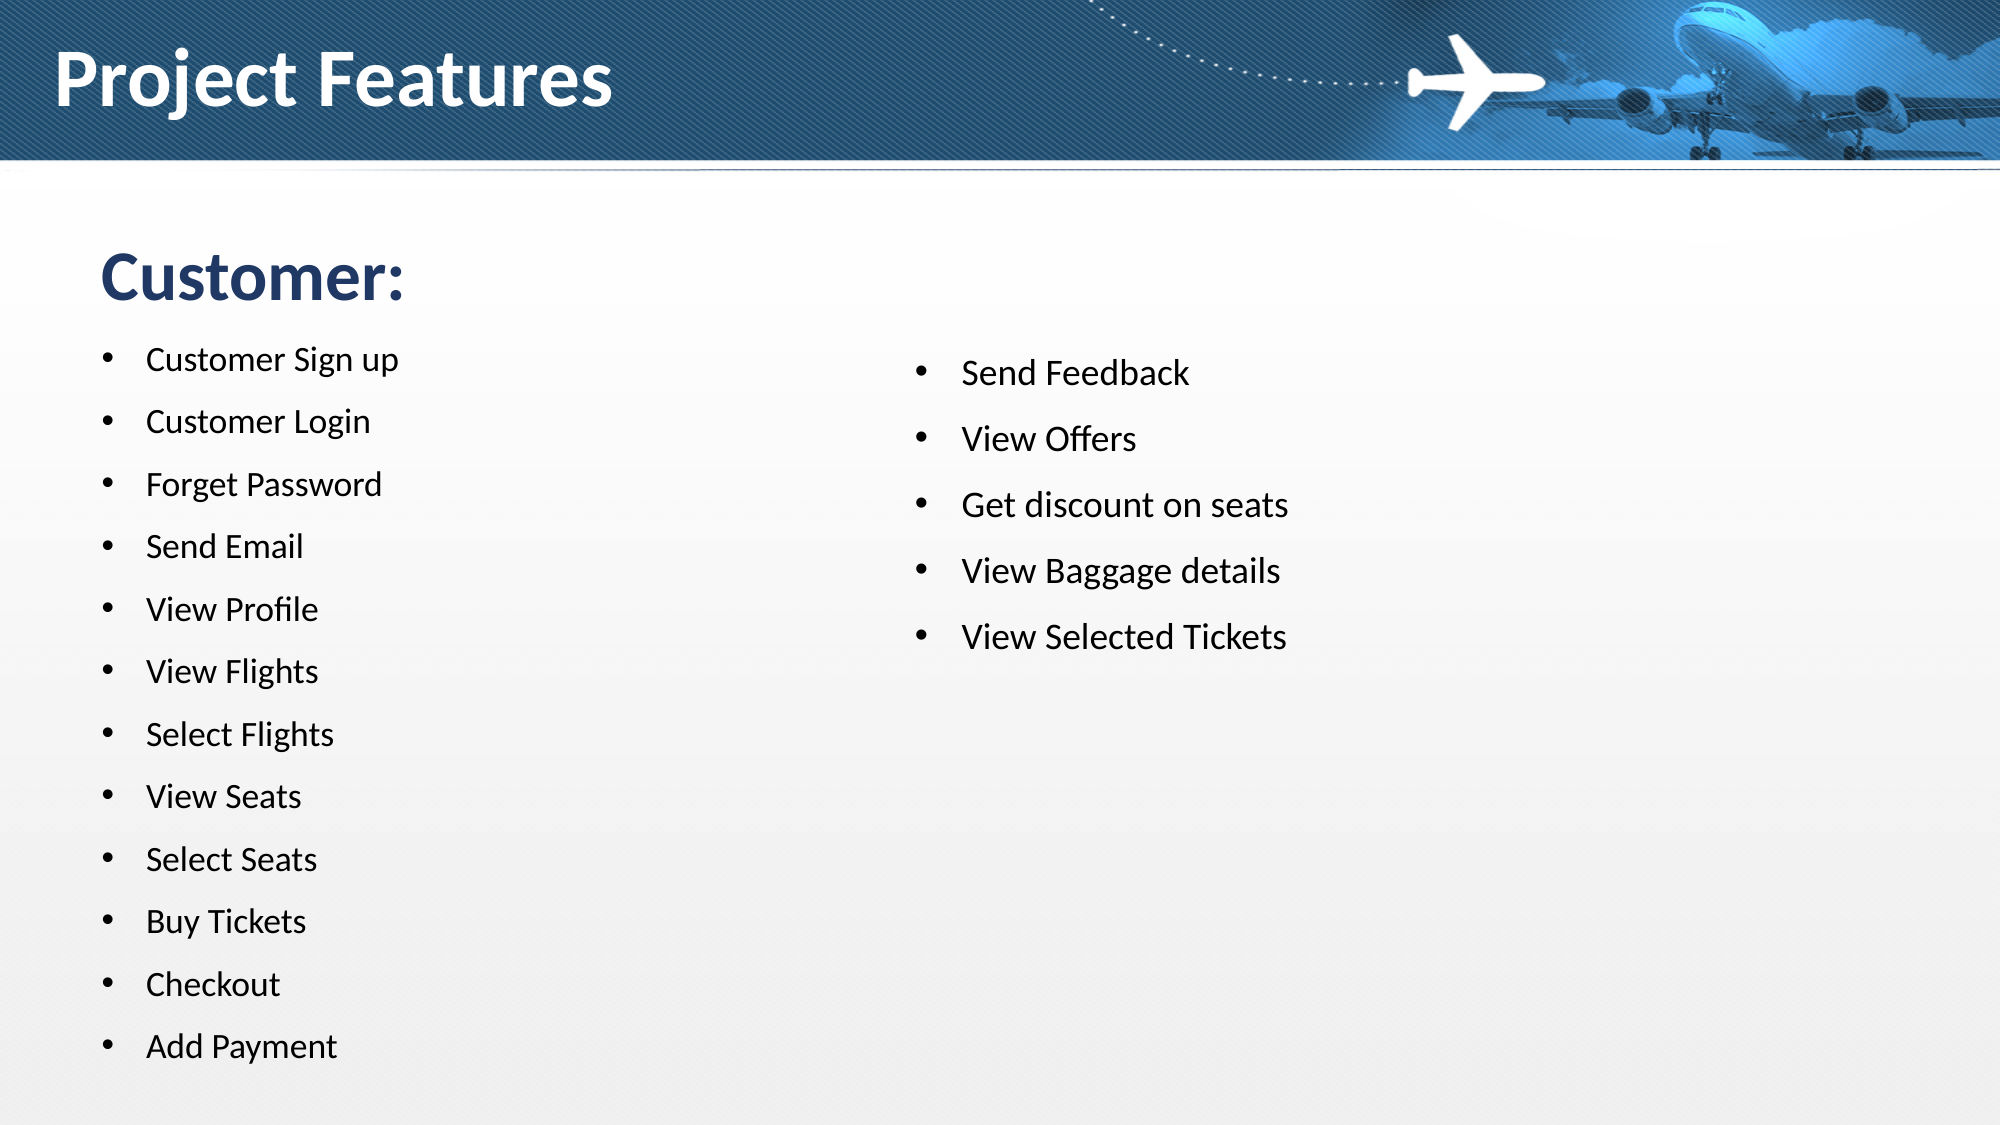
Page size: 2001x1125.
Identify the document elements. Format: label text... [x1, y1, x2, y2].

list Customer: Customer Sign up Customer Login Forget Password Send Email View Profile View Flights Select Flights View Seats Select Seats Buy Tickets Checkout Add Payment [86, 231, 747, 1075]
title Project Features [39, 14, 1715, 146]
picture [0, 0, 2000, 1125]
text_box Send Feedback View Offers Get discount on seats View Baggage details View Selected Tickets [899, 230, 1560, 1074]
